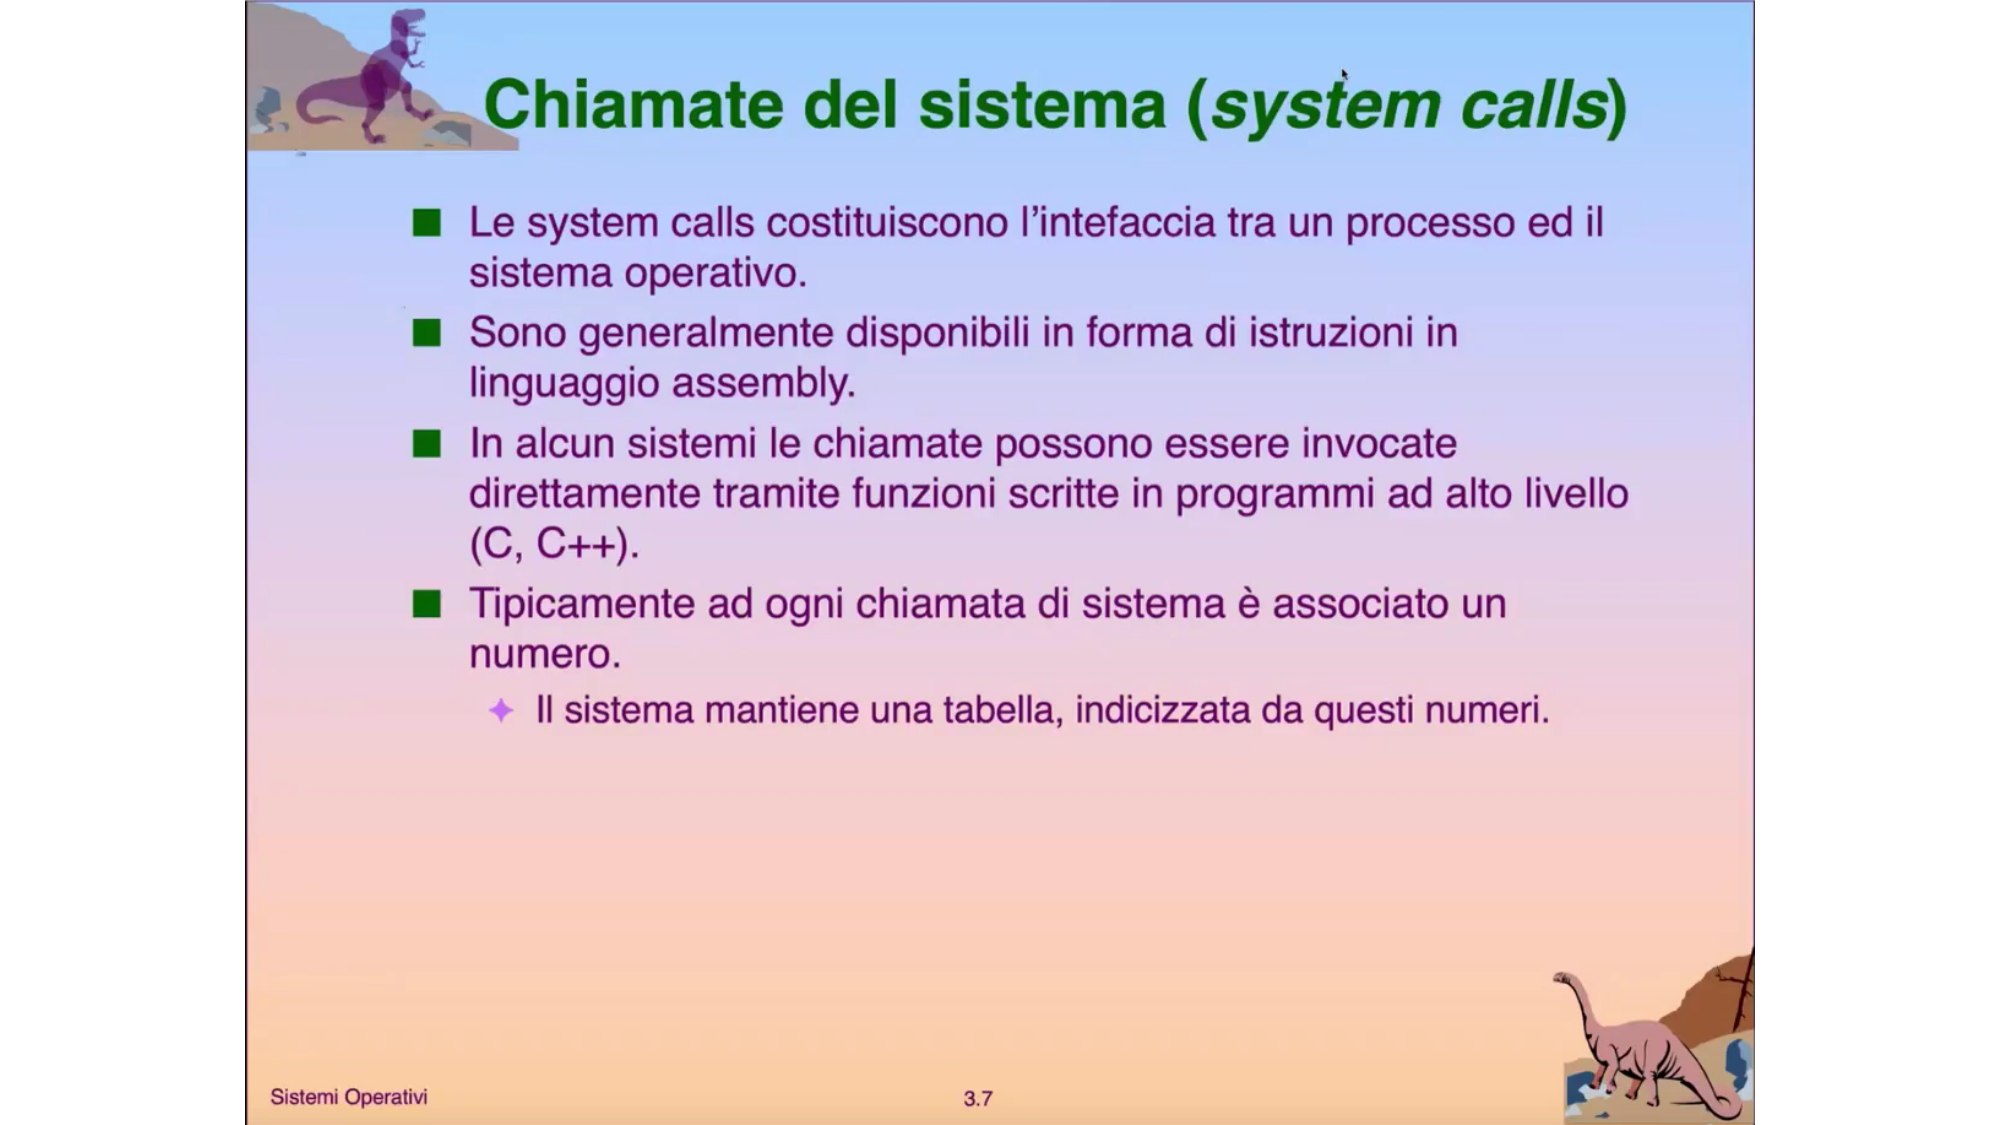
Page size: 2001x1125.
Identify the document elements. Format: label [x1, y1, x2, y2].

picture [244, 0, 1755, 1125]
